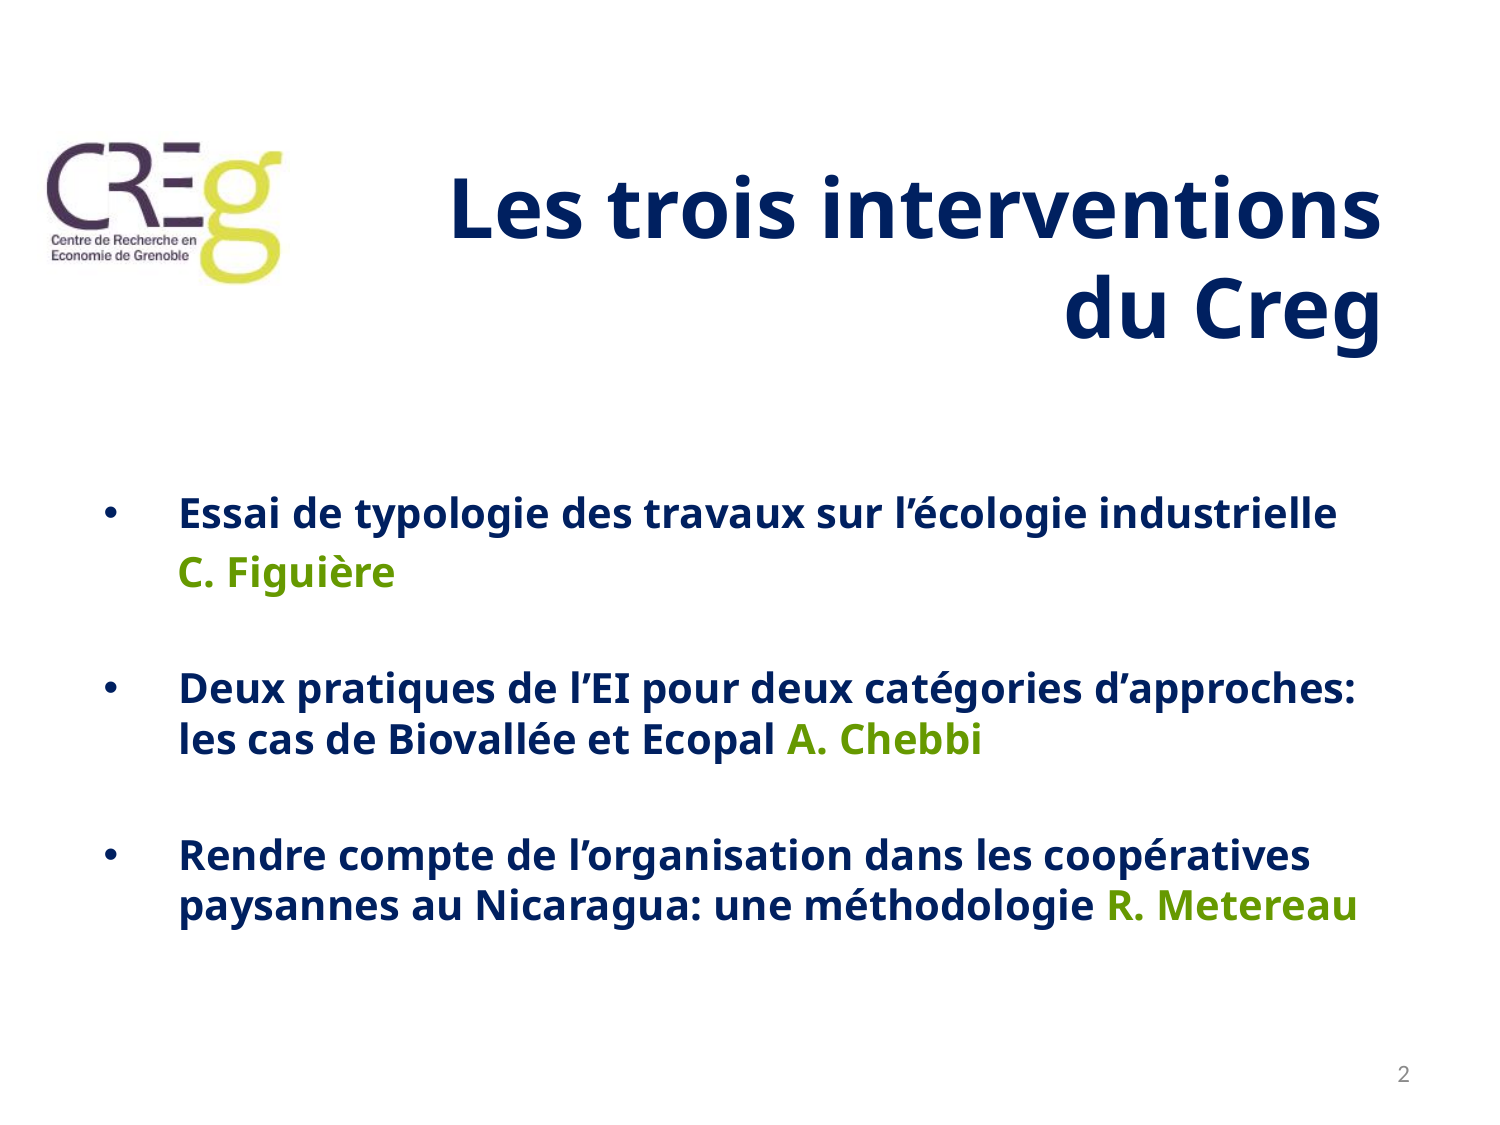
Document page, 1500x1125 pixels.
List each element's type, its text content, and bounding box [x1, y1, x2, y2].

picture [37, 130, 290, 286]
slide_number 2 [1074, 1042, 1425, 1103]
subtitle Essai de typologie des travaux sur l’écologie industrielle C. Figuière Deux pratiques de l’EI pour deux catégories d’approches: les cas de Biovallée et Ecopal A. Chebbi Rendre compte de l’organisation dans les coopératives paysannes au Nicaragua: une méthodologie R. Metereau [88, 479, 1424, 960]
title Les trois interventions du Creg [123, 113, 1399, 398]
